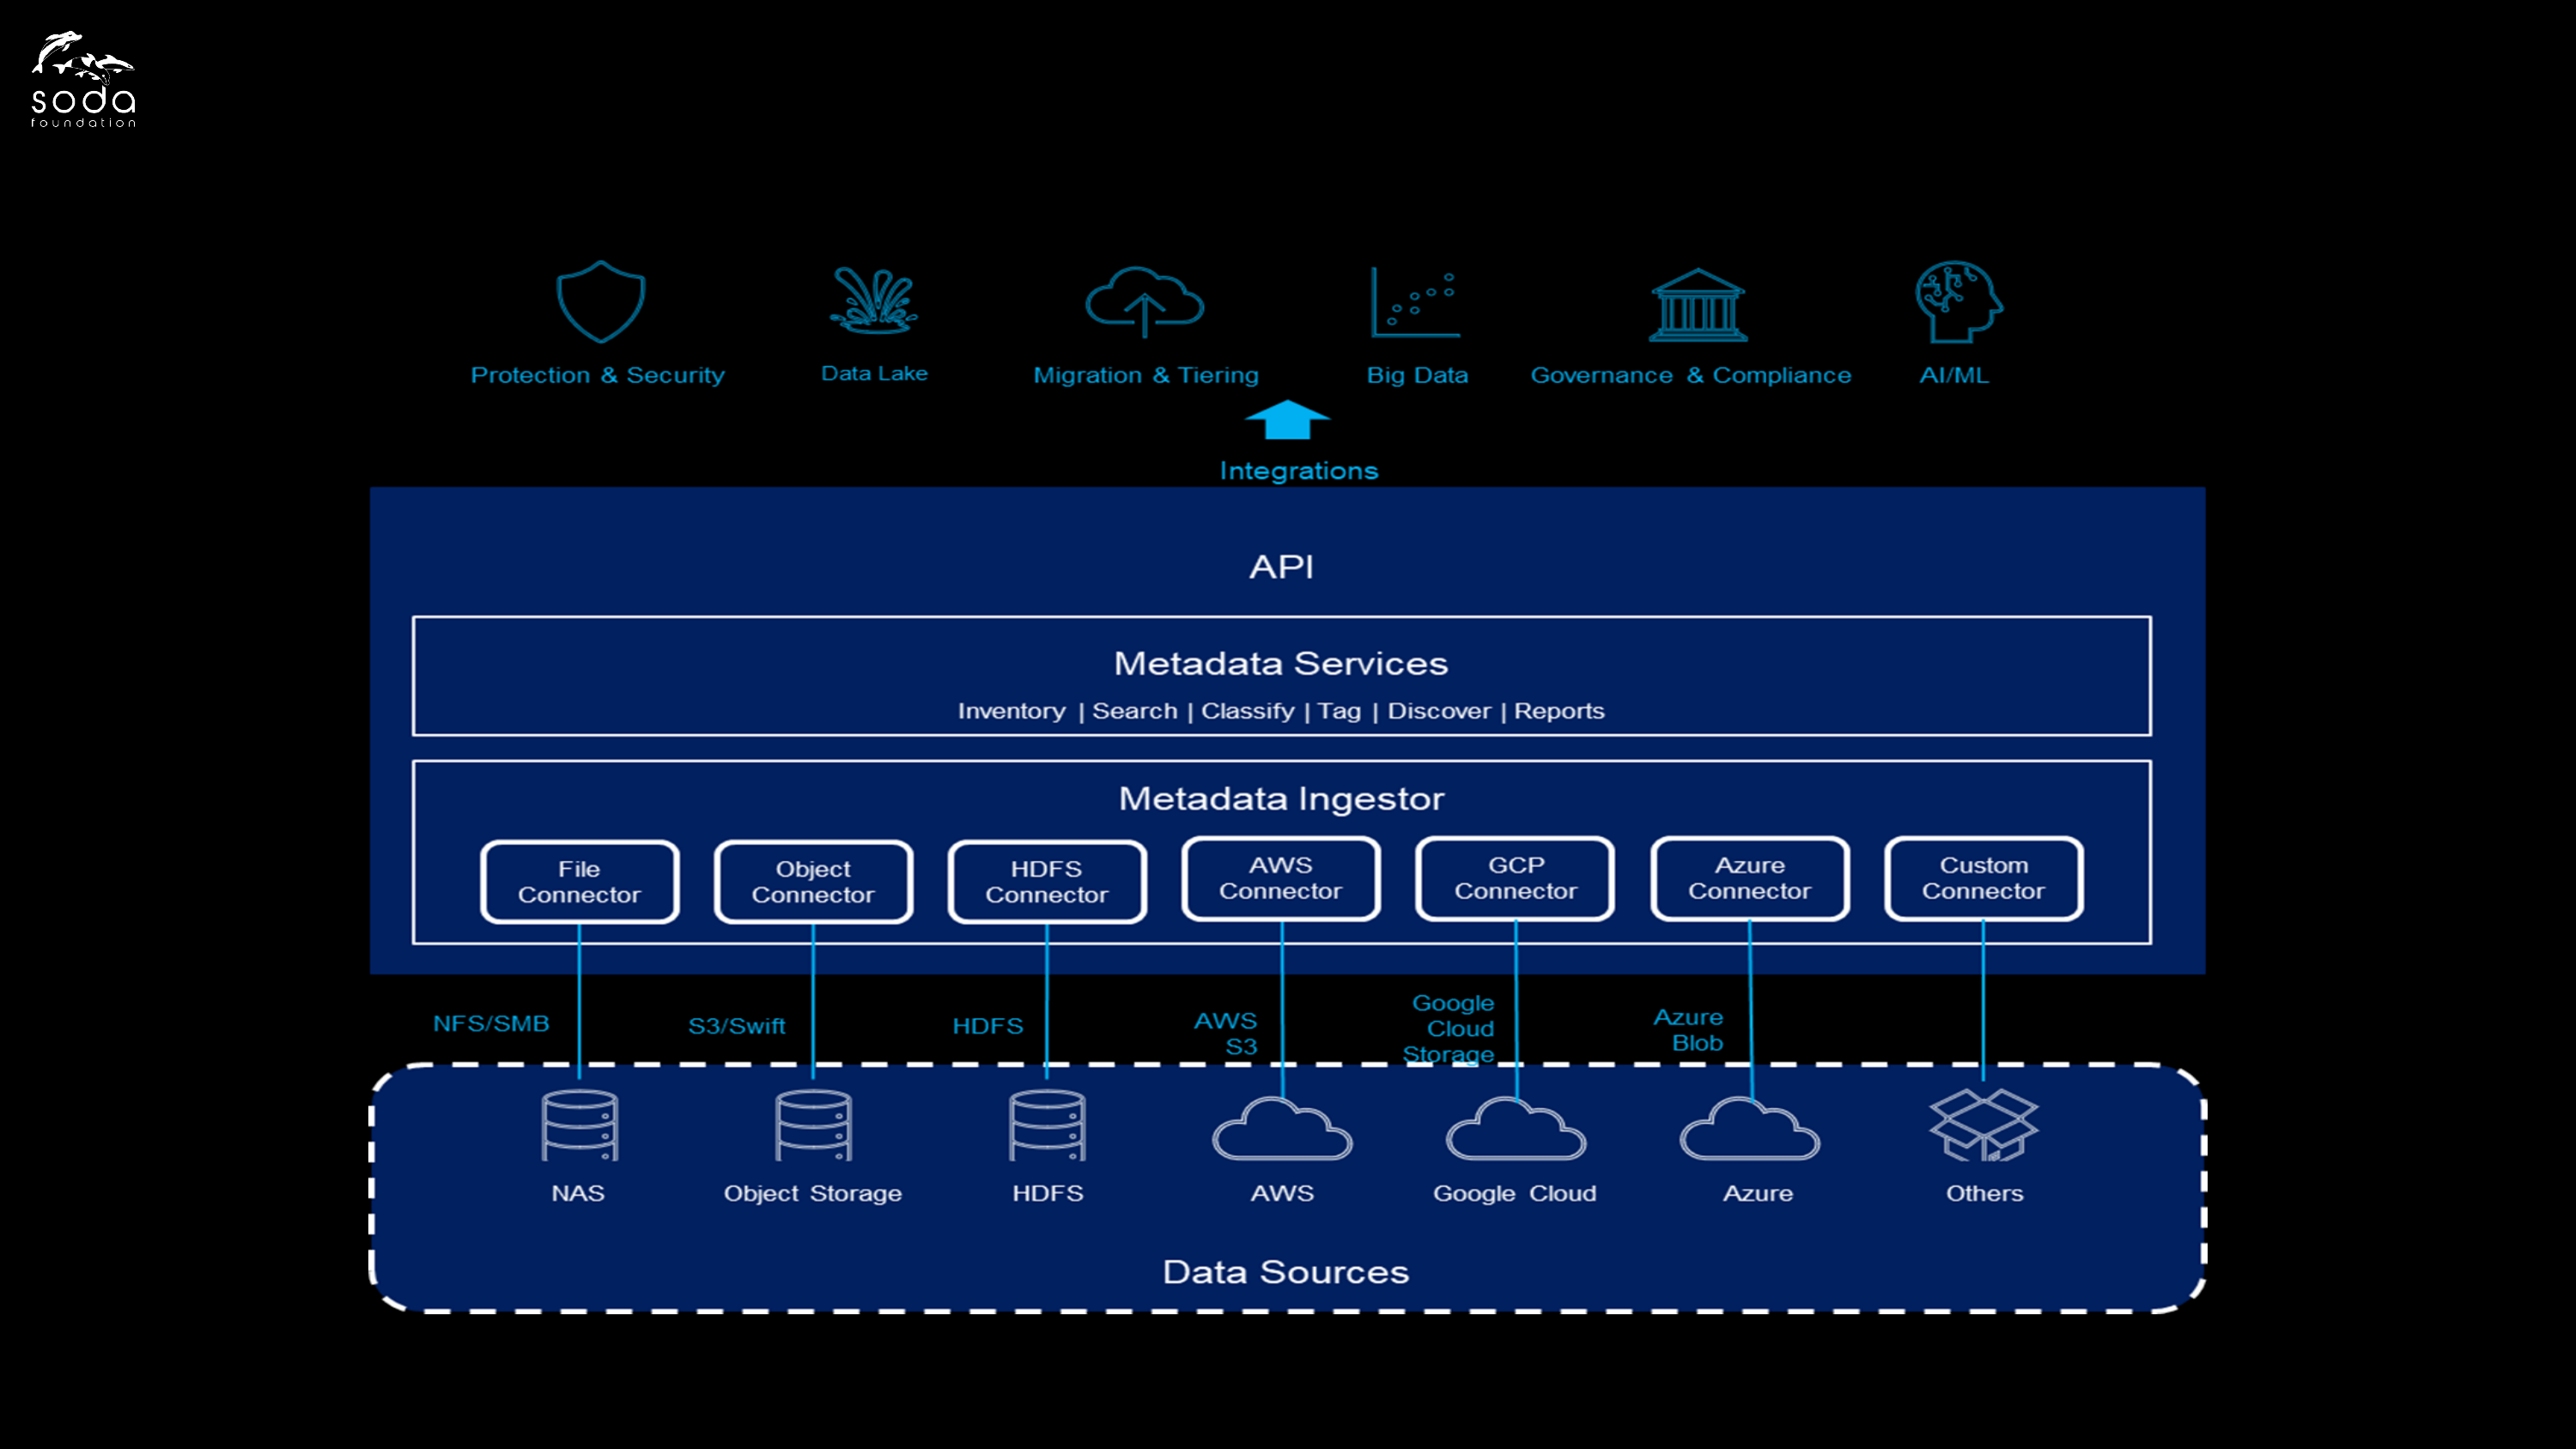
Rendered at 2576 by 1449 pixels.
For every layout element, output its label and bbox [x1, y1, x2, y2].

picture [368, 254, 2208, 1314]
picture [32, 31, 135, 127]
